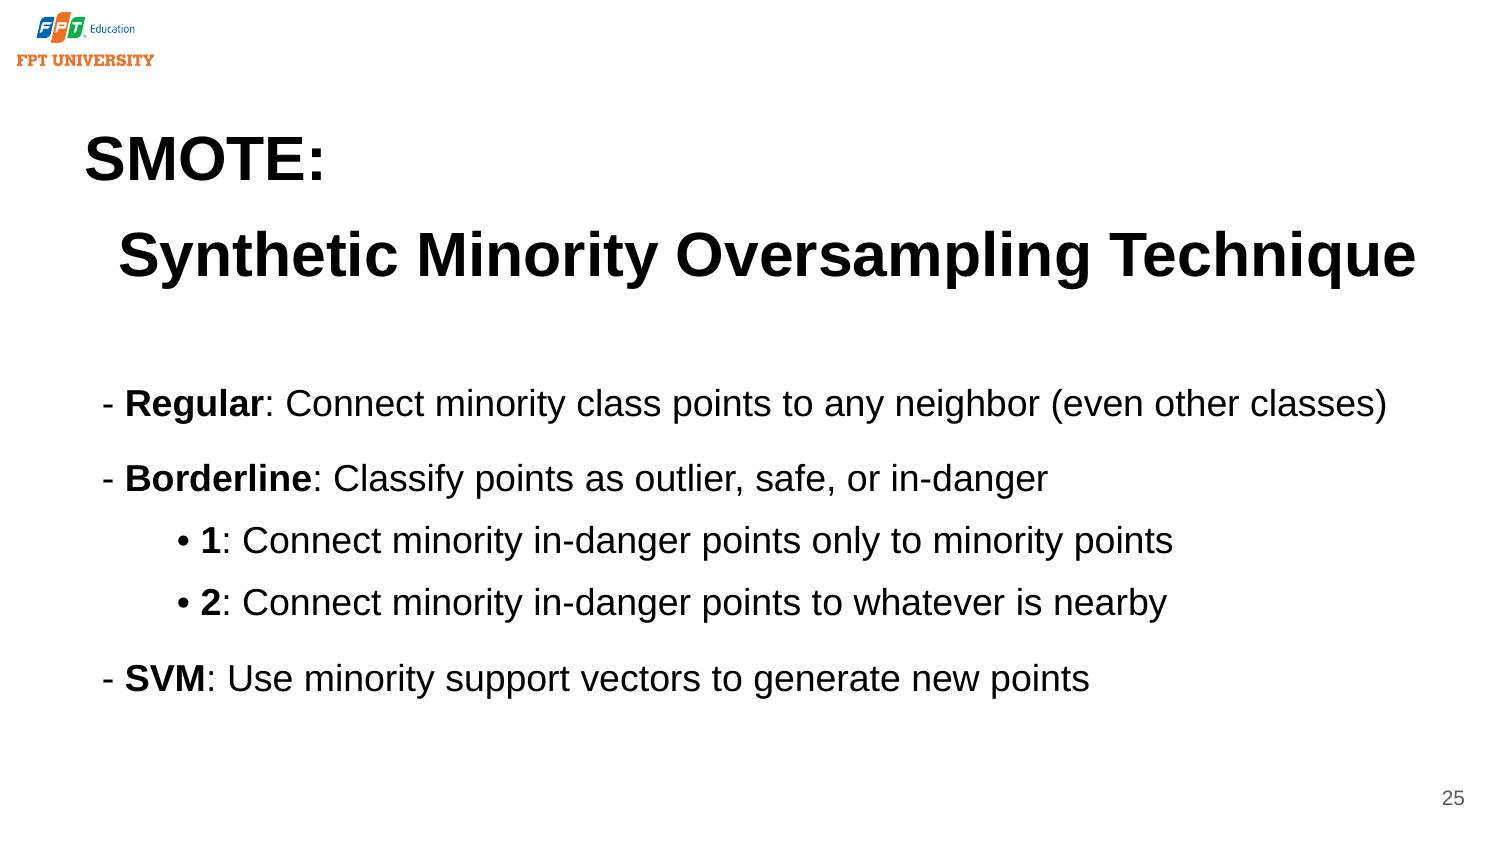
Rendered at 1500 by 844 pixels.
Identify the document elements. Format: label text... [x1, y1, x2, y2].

title SMOTE: Synthetic Minority Oversampling Technique [69, 91, 1468, 297]
slide_number 25 [1389, 764, 1480, 830]
list - Regular: Connect minority class points to any neighbor (even other classes) - Borderline: Classify points as outlier, safe, or in-danger • 1: Connect minority in-danger points only to minority points • 2: Connect minority in-danger points to whatever is nearby - SVM: Use minority support vectors to generate new points [86, 356, 1414, 775]
picture [11, 1, 160, 77]
